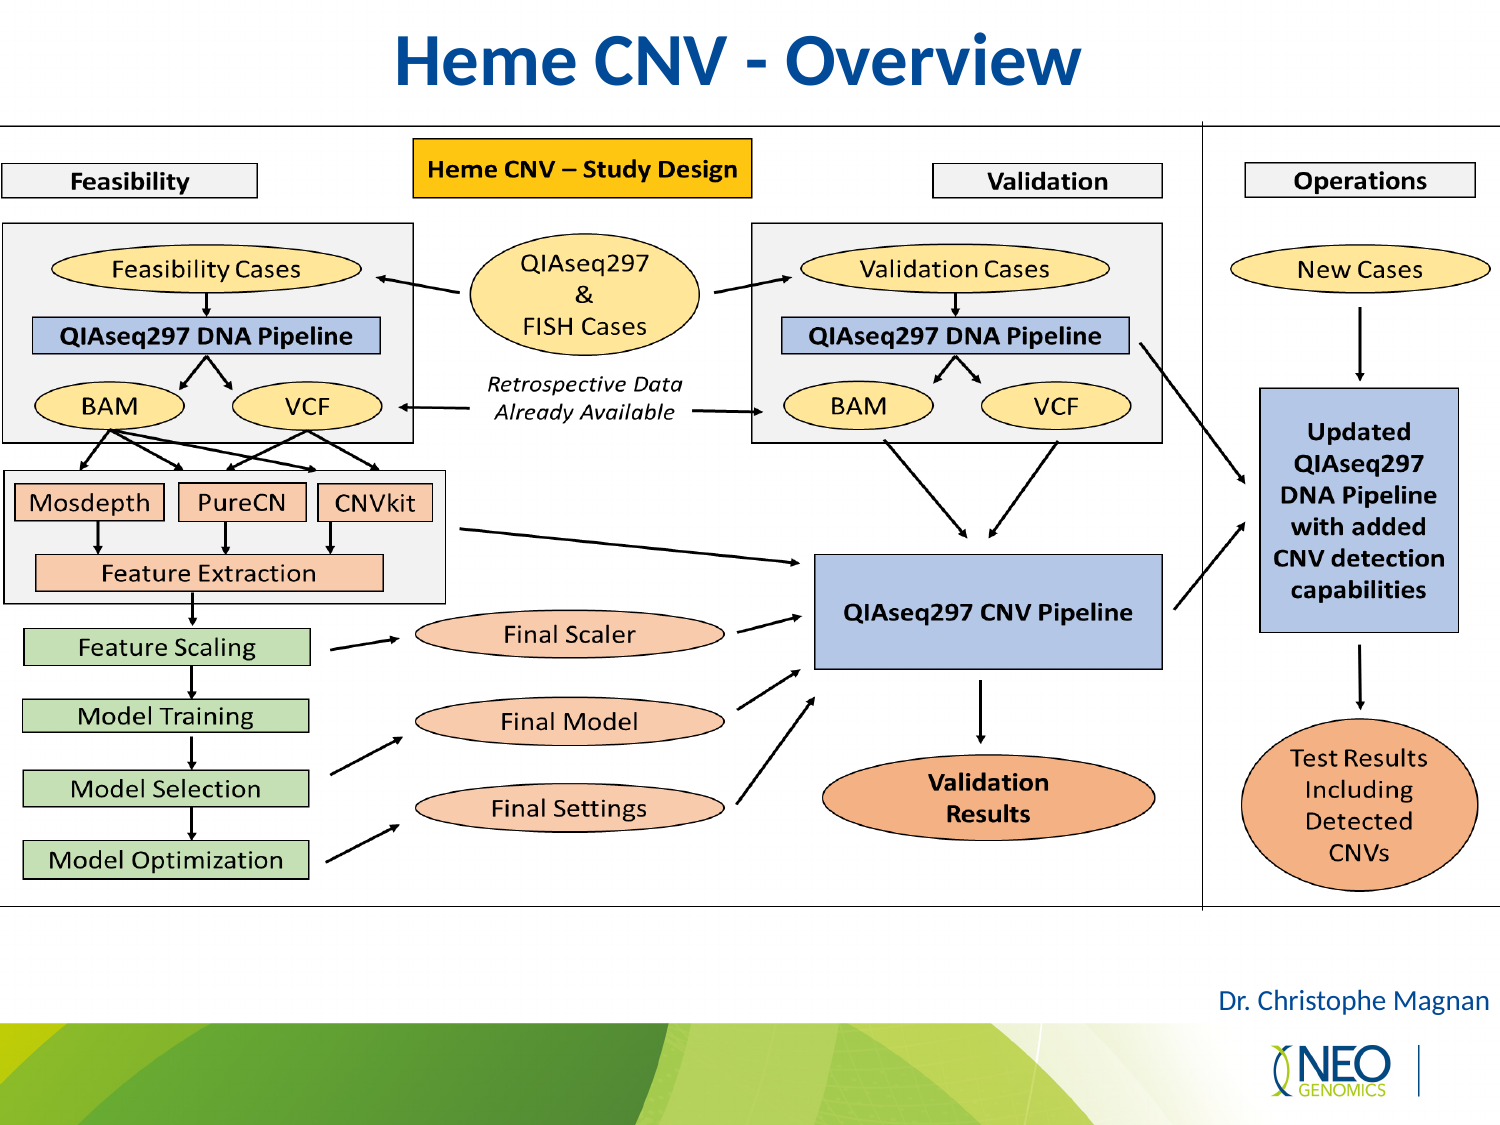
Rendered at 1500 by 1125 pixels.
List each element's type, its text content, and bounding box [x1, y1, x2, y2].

picture [0, 0, 1500, 1125]
text_box Dr. Christophe Magnan [1203, 973, 1500, 1024]
title Heme CNV - Overview [22, 20, 1470, 121]
